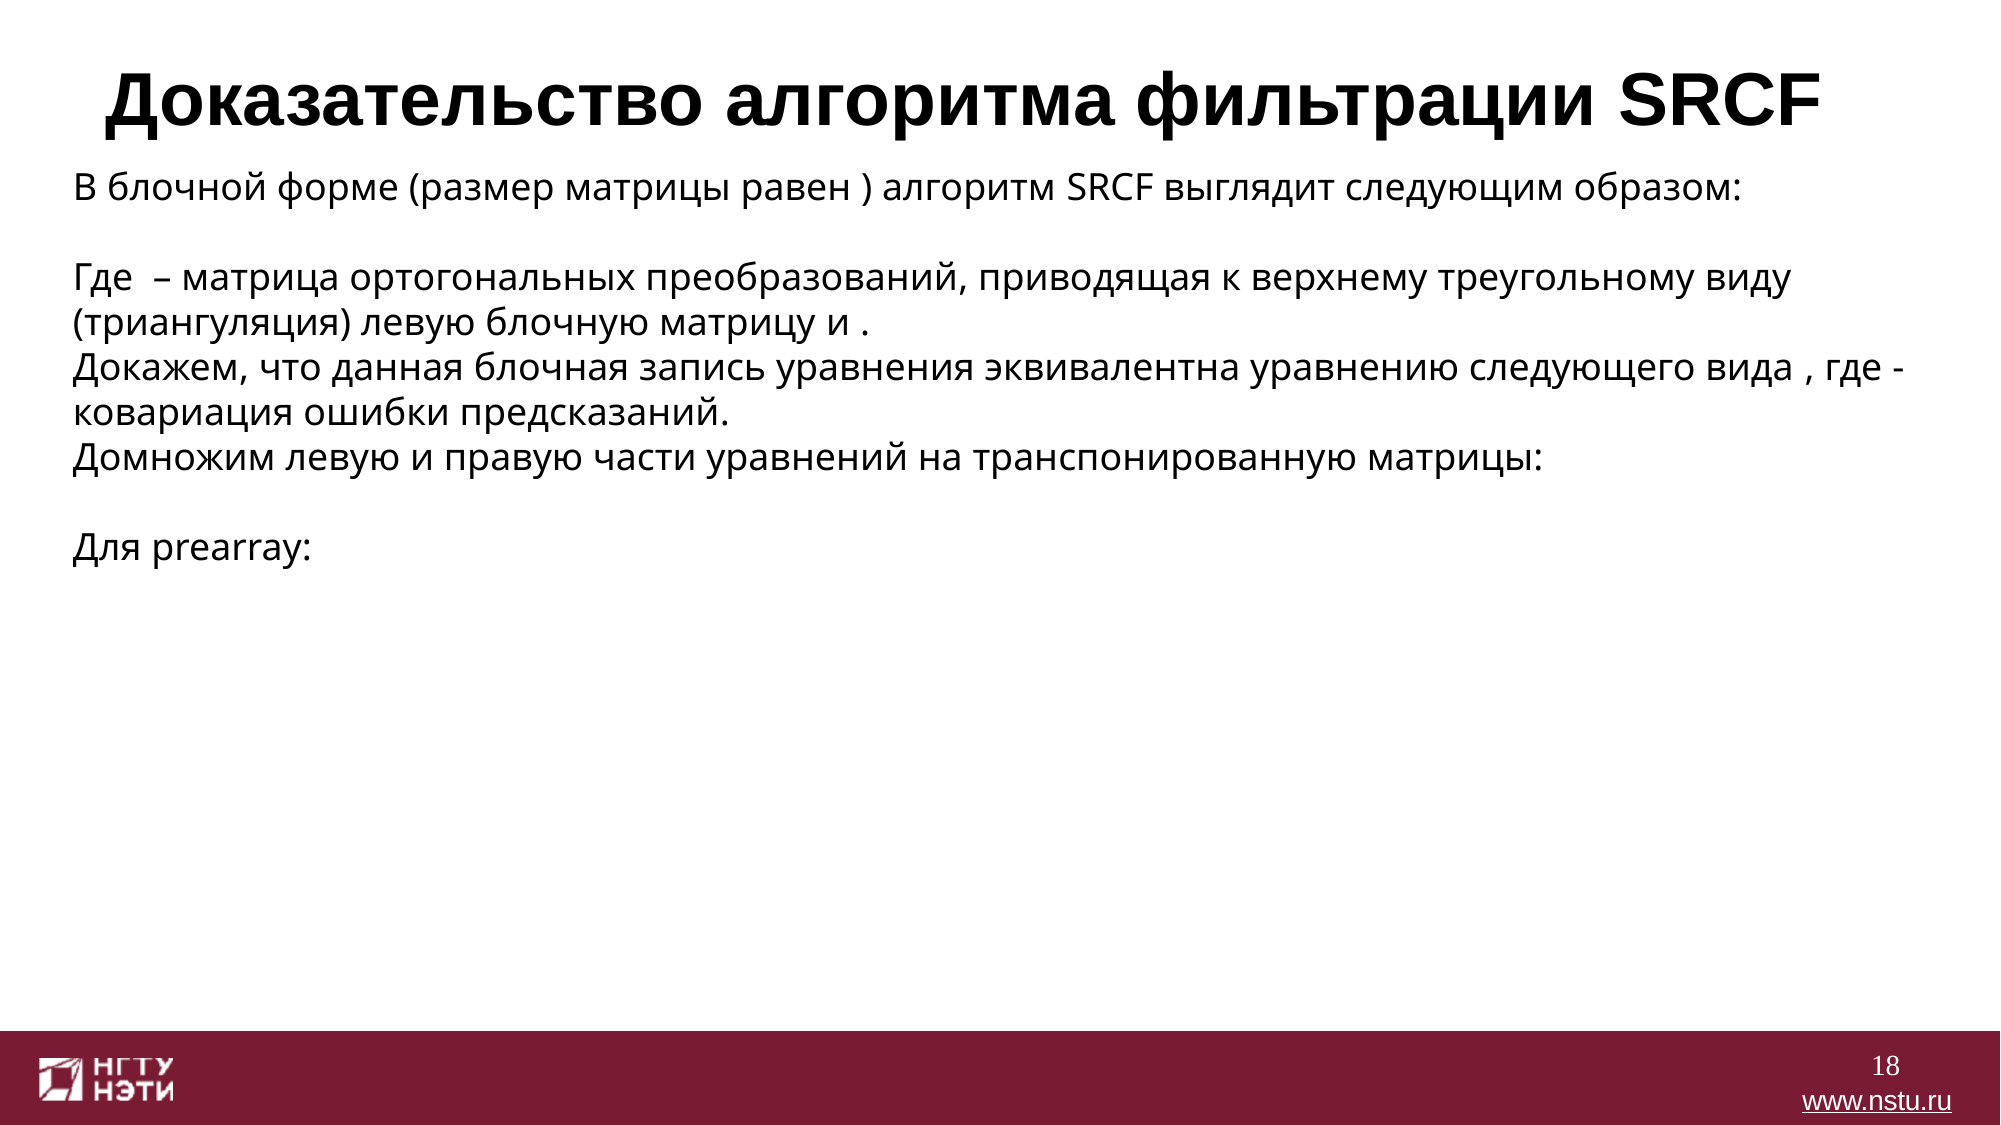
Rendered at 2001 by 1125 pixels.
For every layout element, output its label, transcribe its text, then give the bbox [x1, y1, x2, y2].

title Доказательство алгоритма фильтрации SRCF [105, 50, 1842, 232]
slide_number 18 [1440, 1046, 1900, 1092]
text_box www.nstu.ru [1787, 1074, 1982, 1124]
picture [39, 1058, 173, 1101]
